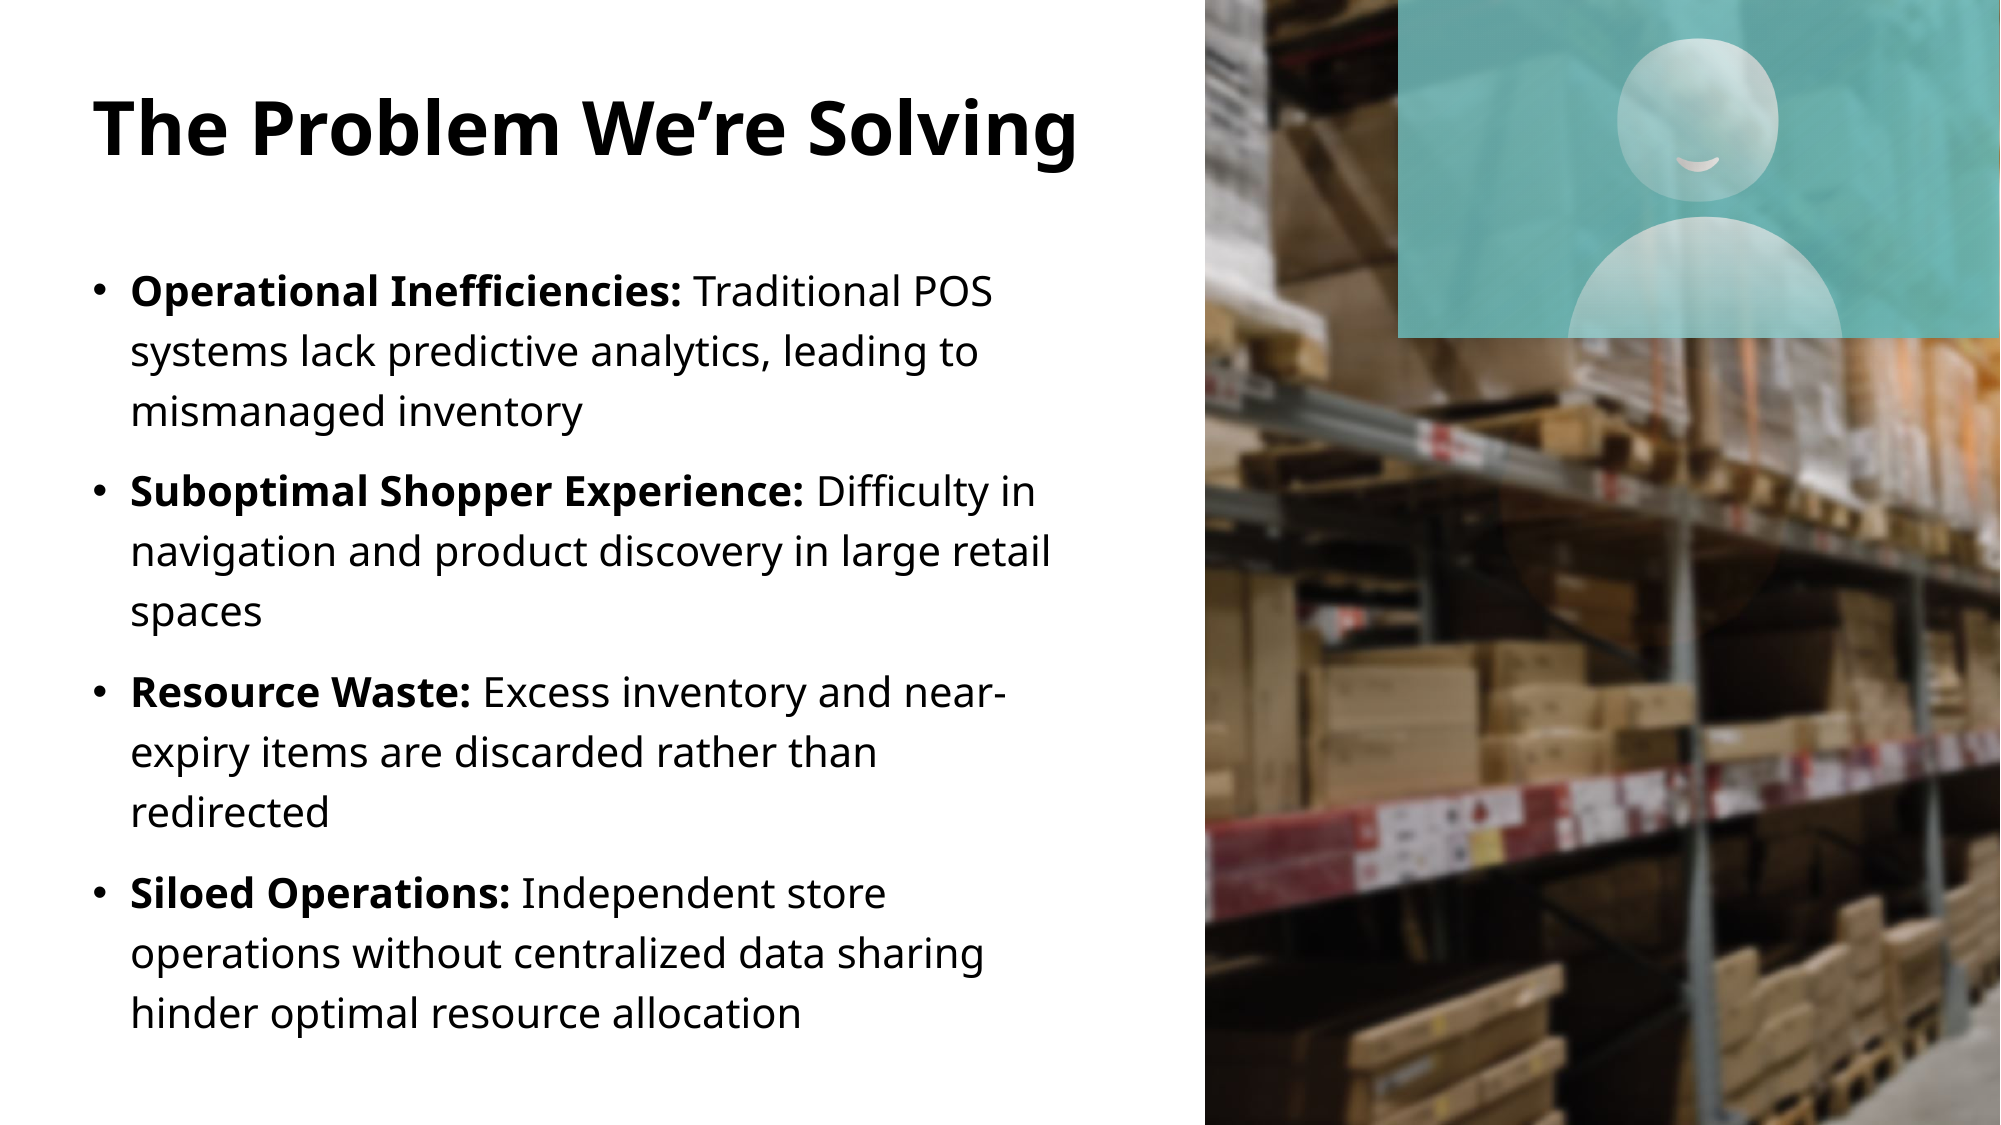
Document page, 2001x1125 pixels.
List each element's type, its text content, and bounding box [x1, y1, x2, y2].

list Operational Inefficiencies: Traditional POS systems lack predictive analytics, leading to mismanaged inventory Suboptimal Shopper Experience: Difficulty in navigation and product discovery in large retail spaces Resource Waste: Excess inventory and near-expiry items are discarded rather than redirected Siloed Operations: Independent store operations without centralized data sharing hinder optimal resource allocation [77, 246, 1091, 1035]
text_box [0, 0, 1204, 1125]
title The Problem We’re Solving [77, 67, 1171, 180]
picture [1204, 0, 2000, 1125]
